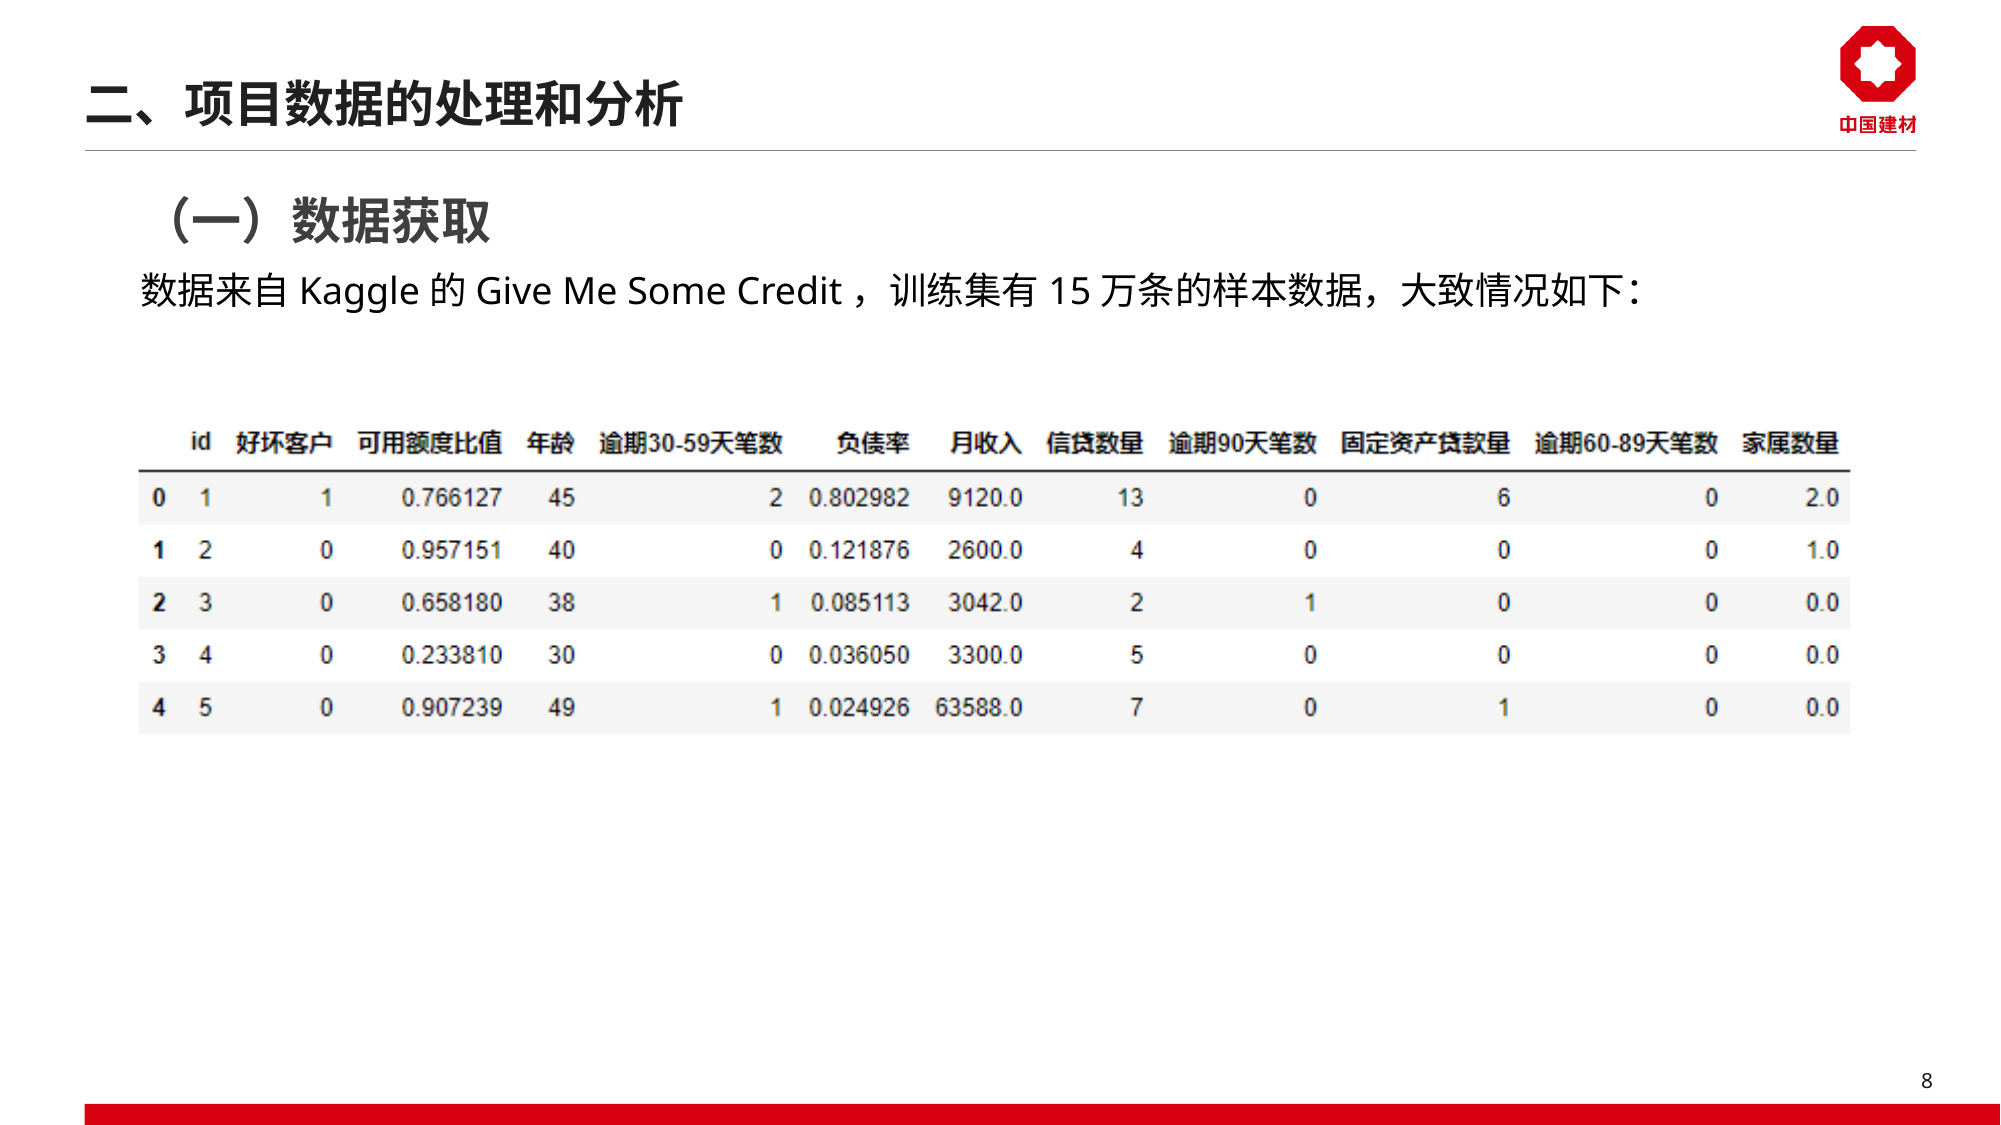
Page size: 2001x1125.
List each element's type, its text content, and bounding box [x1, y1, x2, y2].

title 二、项目数据的处理和分析 [69, 71, 1719, 145]
picture [127, 418, 1879, 773]
text_box （一）数据获取 [127, 188, 1637, 259]
text_box 数据来自Kaggle的Give Me Some Credit，训练集有15万条的样本数据，大致情况如下： [125, 259, 1875, 320]
